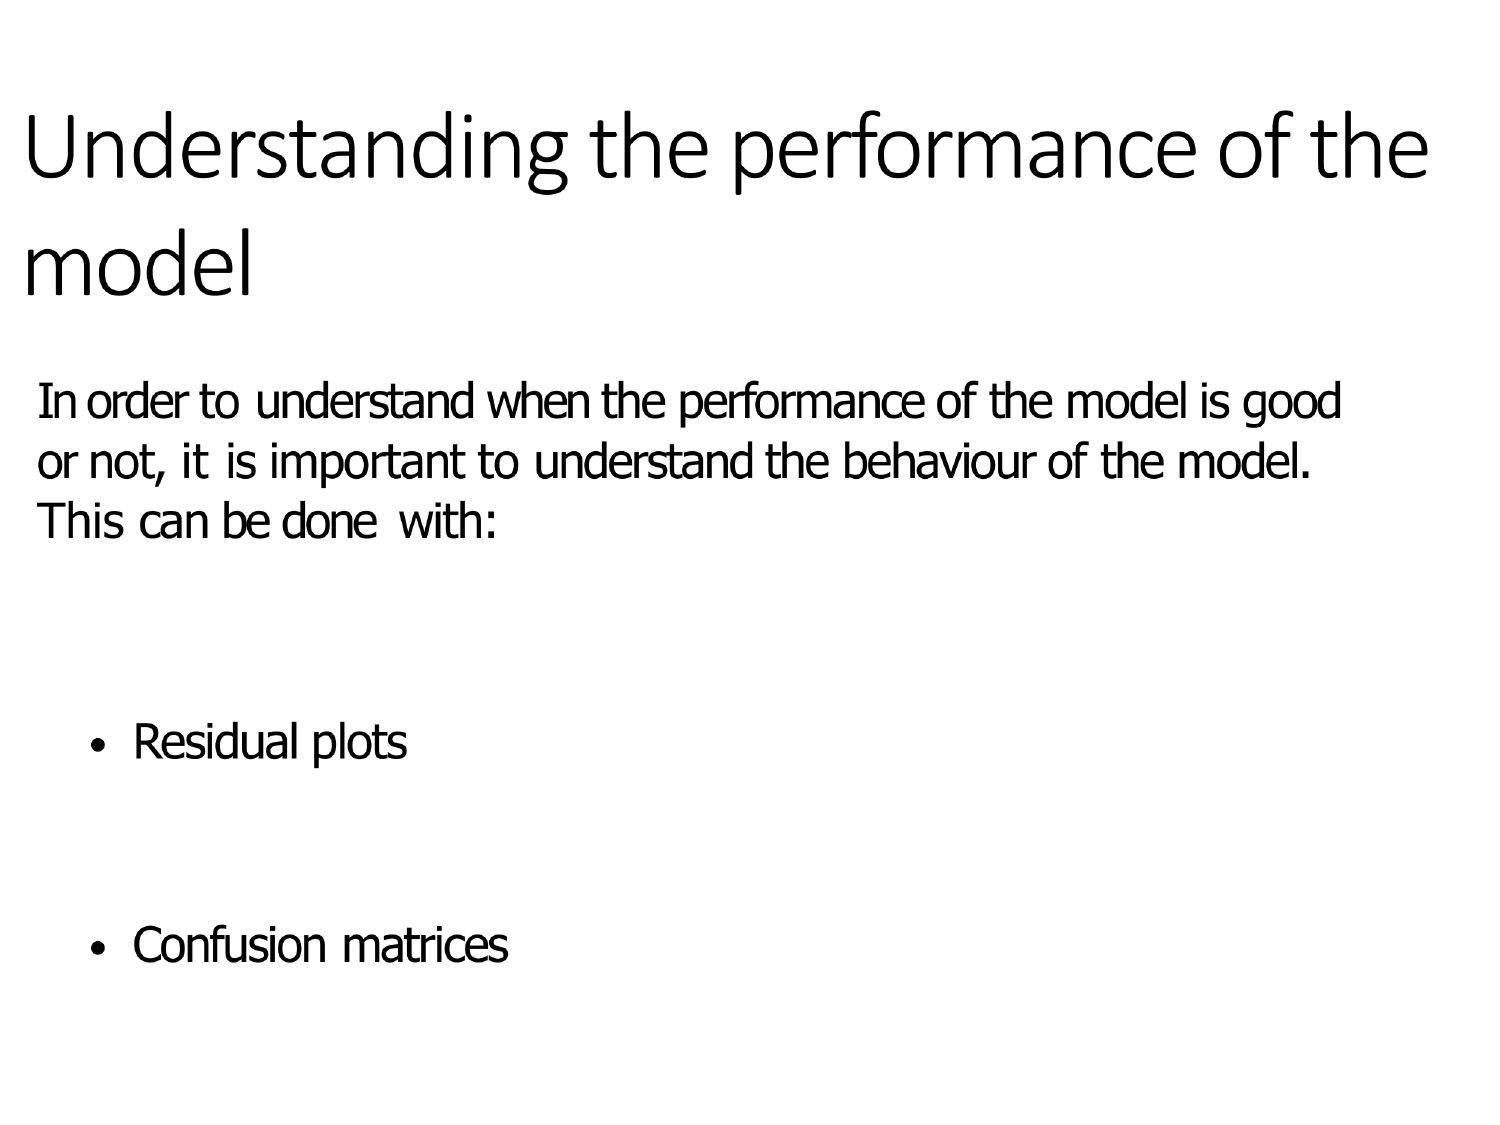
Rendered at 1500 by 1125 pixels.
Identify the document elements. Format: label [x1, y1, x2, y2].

picture [0, 74, 1458, 1029]
